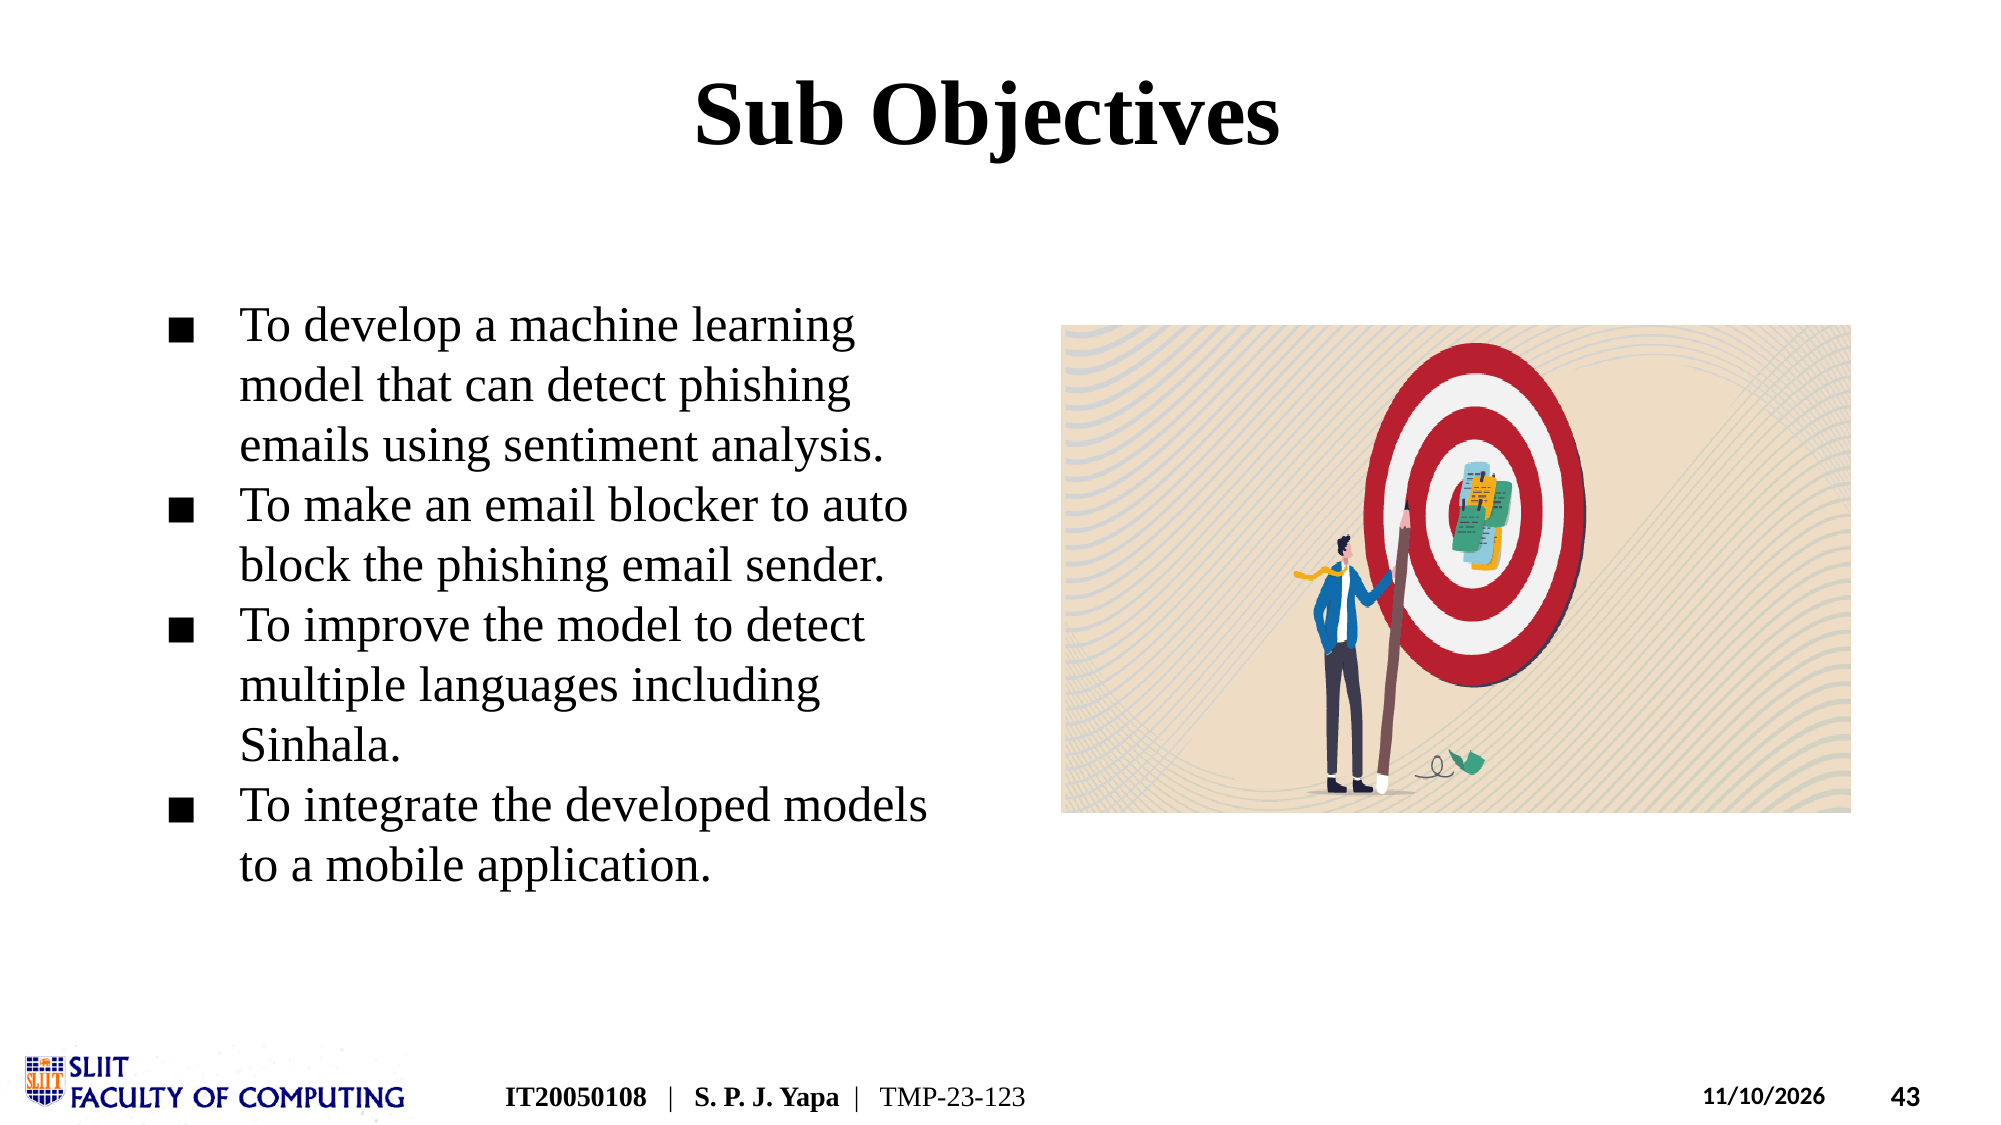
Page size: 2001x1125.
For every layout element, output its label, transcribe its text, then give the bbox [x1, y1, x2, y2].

title Sub Objectives [149, 50, 1827, 180]
text_box To develop a machine learning model that can detect phishing emails using sentiment analysis. To make an email blocker to auto block the phishing email sender. To improve the model to detect multiple languages including Sinhala. To integrate the developed models to a mobile application. [149, 283, 965, 899]
picture [0, 1045, 413, 1125]
picture [1061, 325, 1851, 813]
text_box IT20050108 | S. P. J. Yapa | TMP-23-123 [489, 1064, 1610, 1125]
